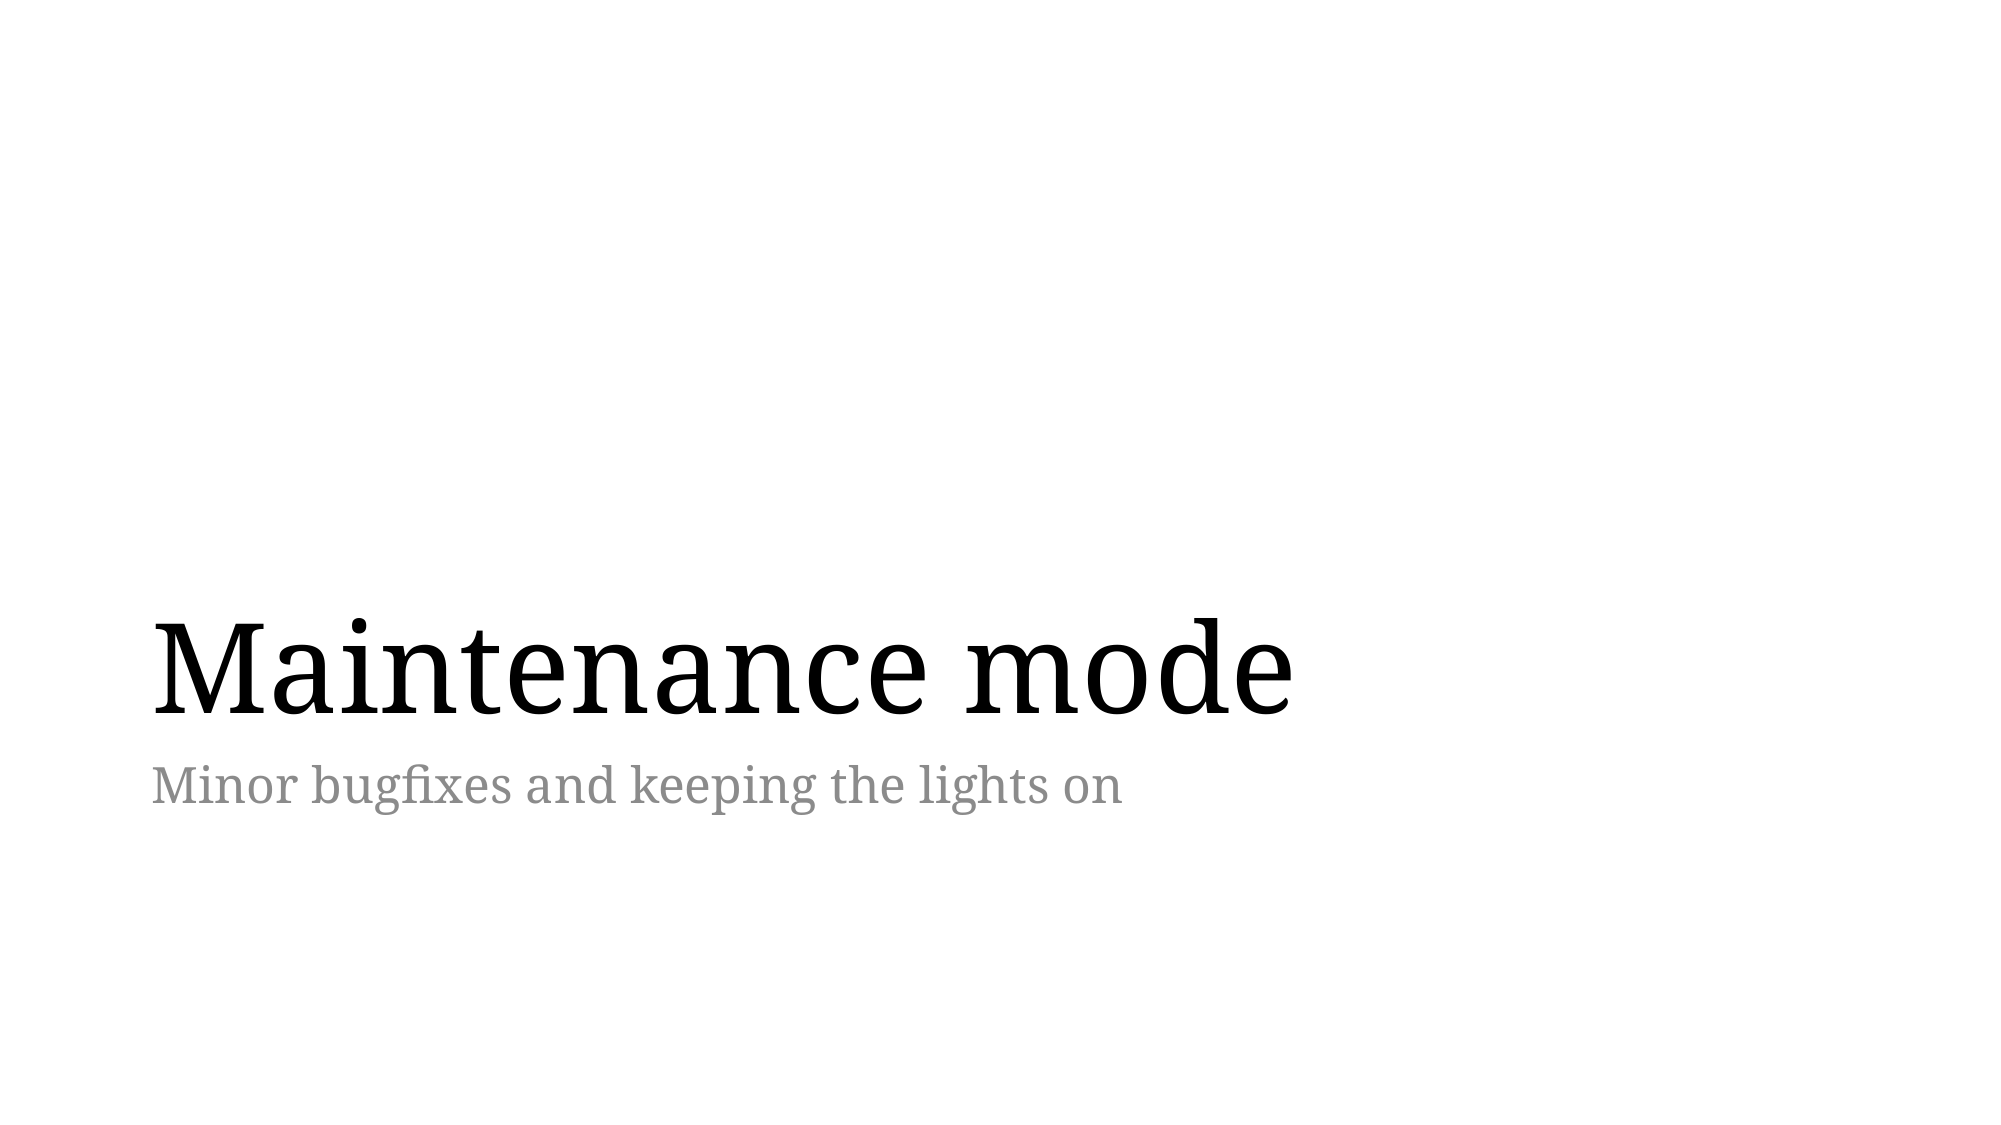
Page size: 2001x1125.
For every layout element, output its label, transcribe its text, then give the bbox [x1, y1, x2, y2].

title Maintenance mode [136, 280, 1862, 749]
list Minor bugfixes and keeping the lights on [136, 752, 1862, 999]
